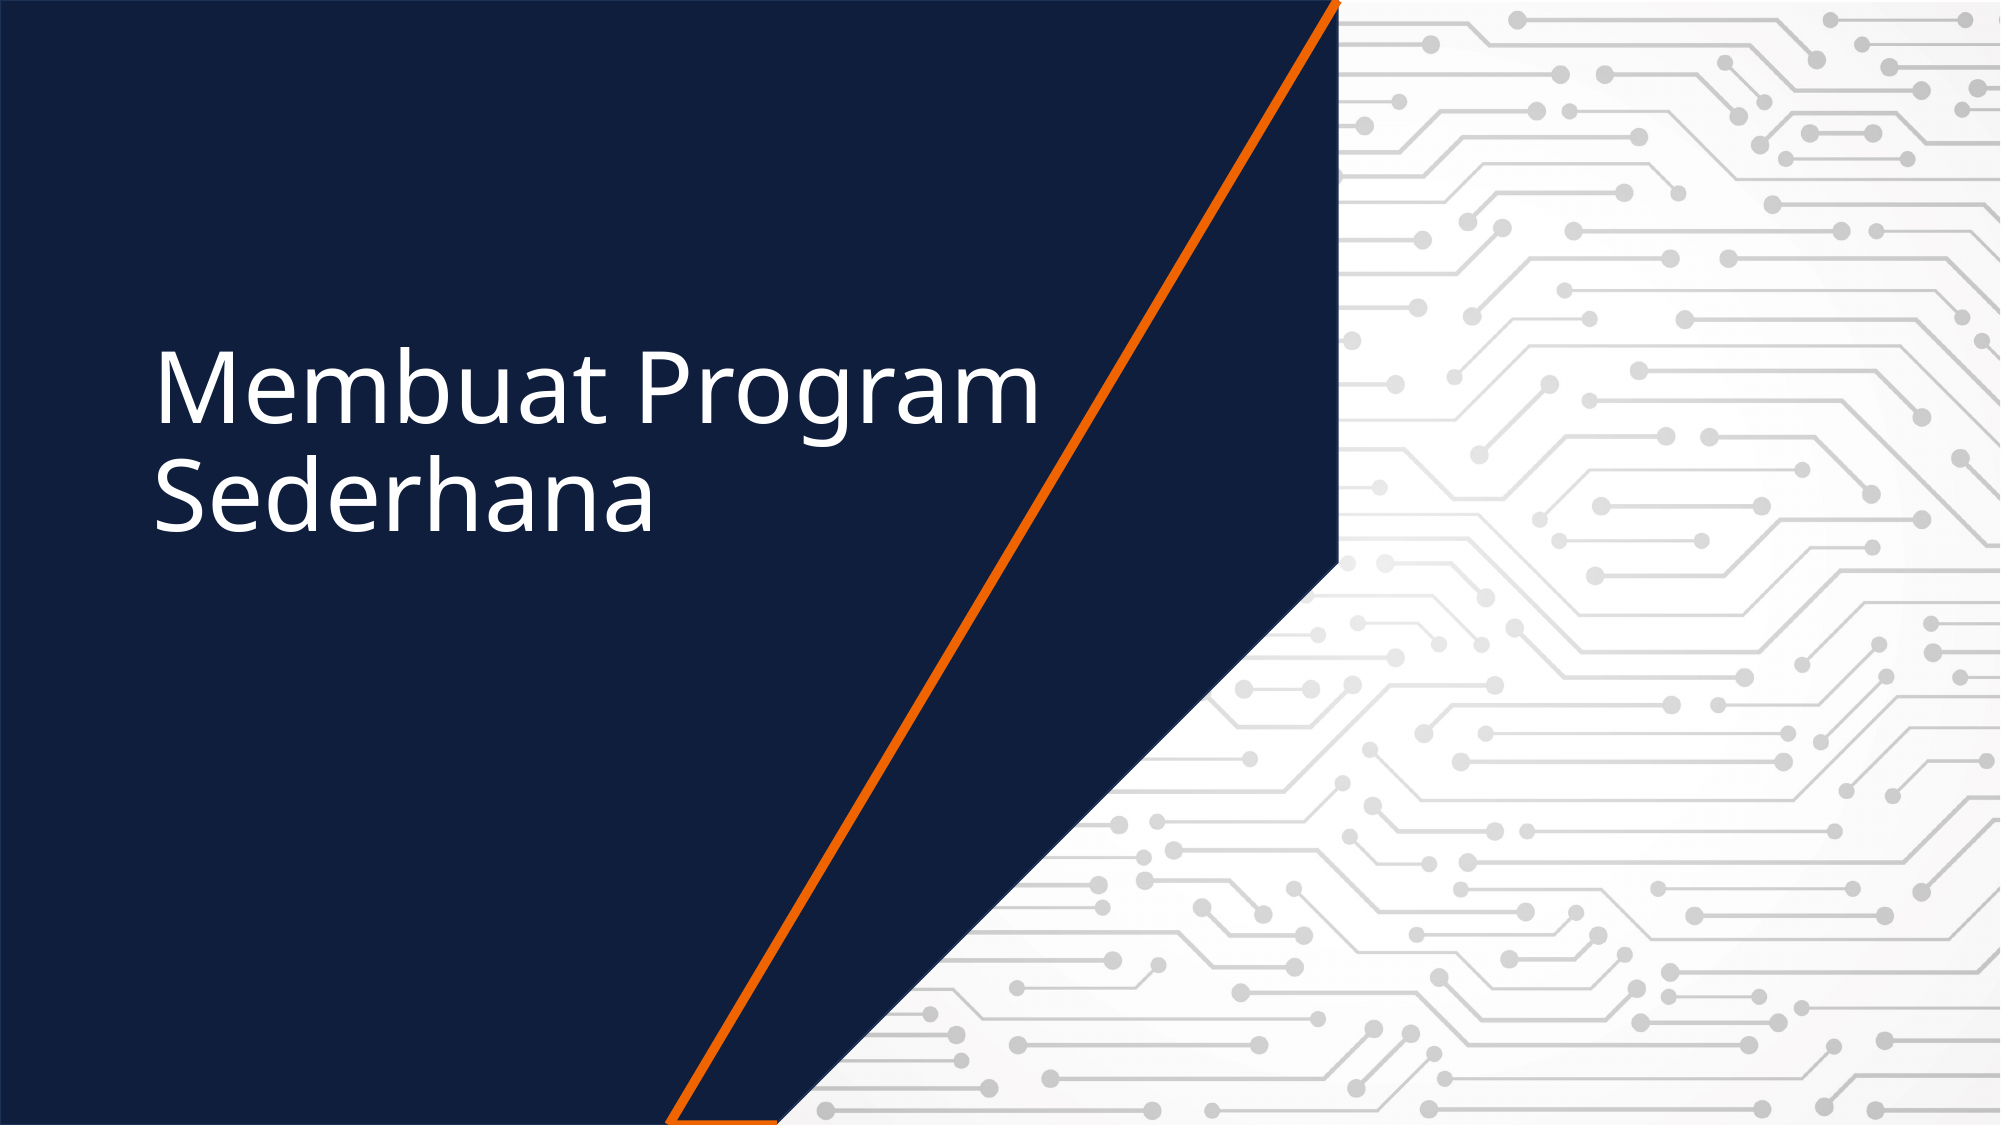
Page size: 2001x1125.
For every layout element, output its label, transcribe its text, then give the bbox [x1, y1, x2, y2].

title Membuat Program Sederhana [137, 92, 1155, 561]
picture [778, 2, 2001, 1125]
